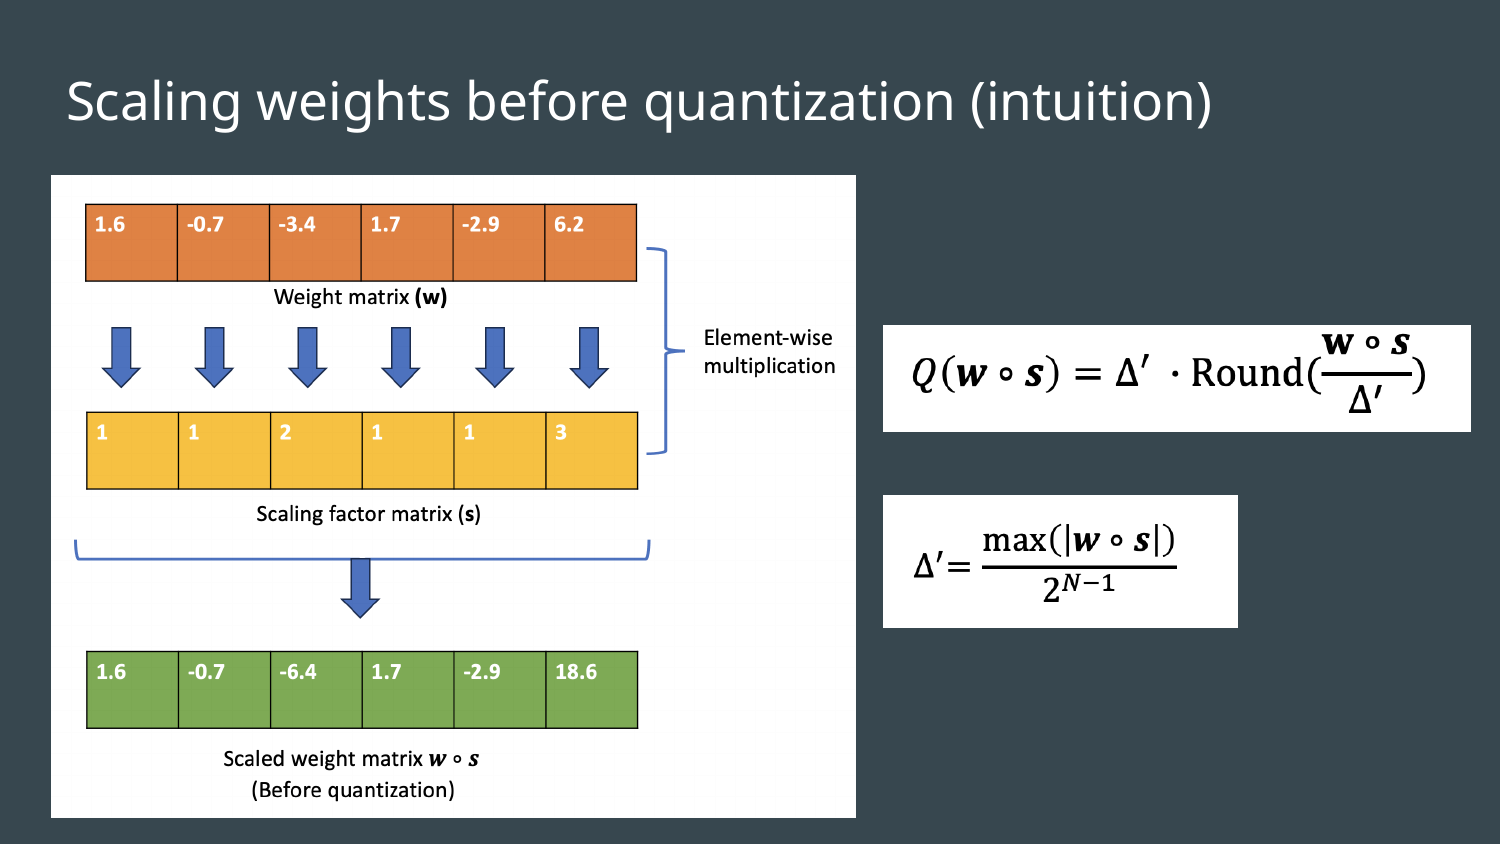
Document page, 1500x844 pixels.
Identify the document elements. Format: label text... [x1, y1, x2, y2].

title Scaling weights before quantization (intuition) [51, 52, 1449, 147]
picture [883, 325, 1472, 432]
picture [883, 495, 1239, 628]
picture [50, 175, 856, 818]
